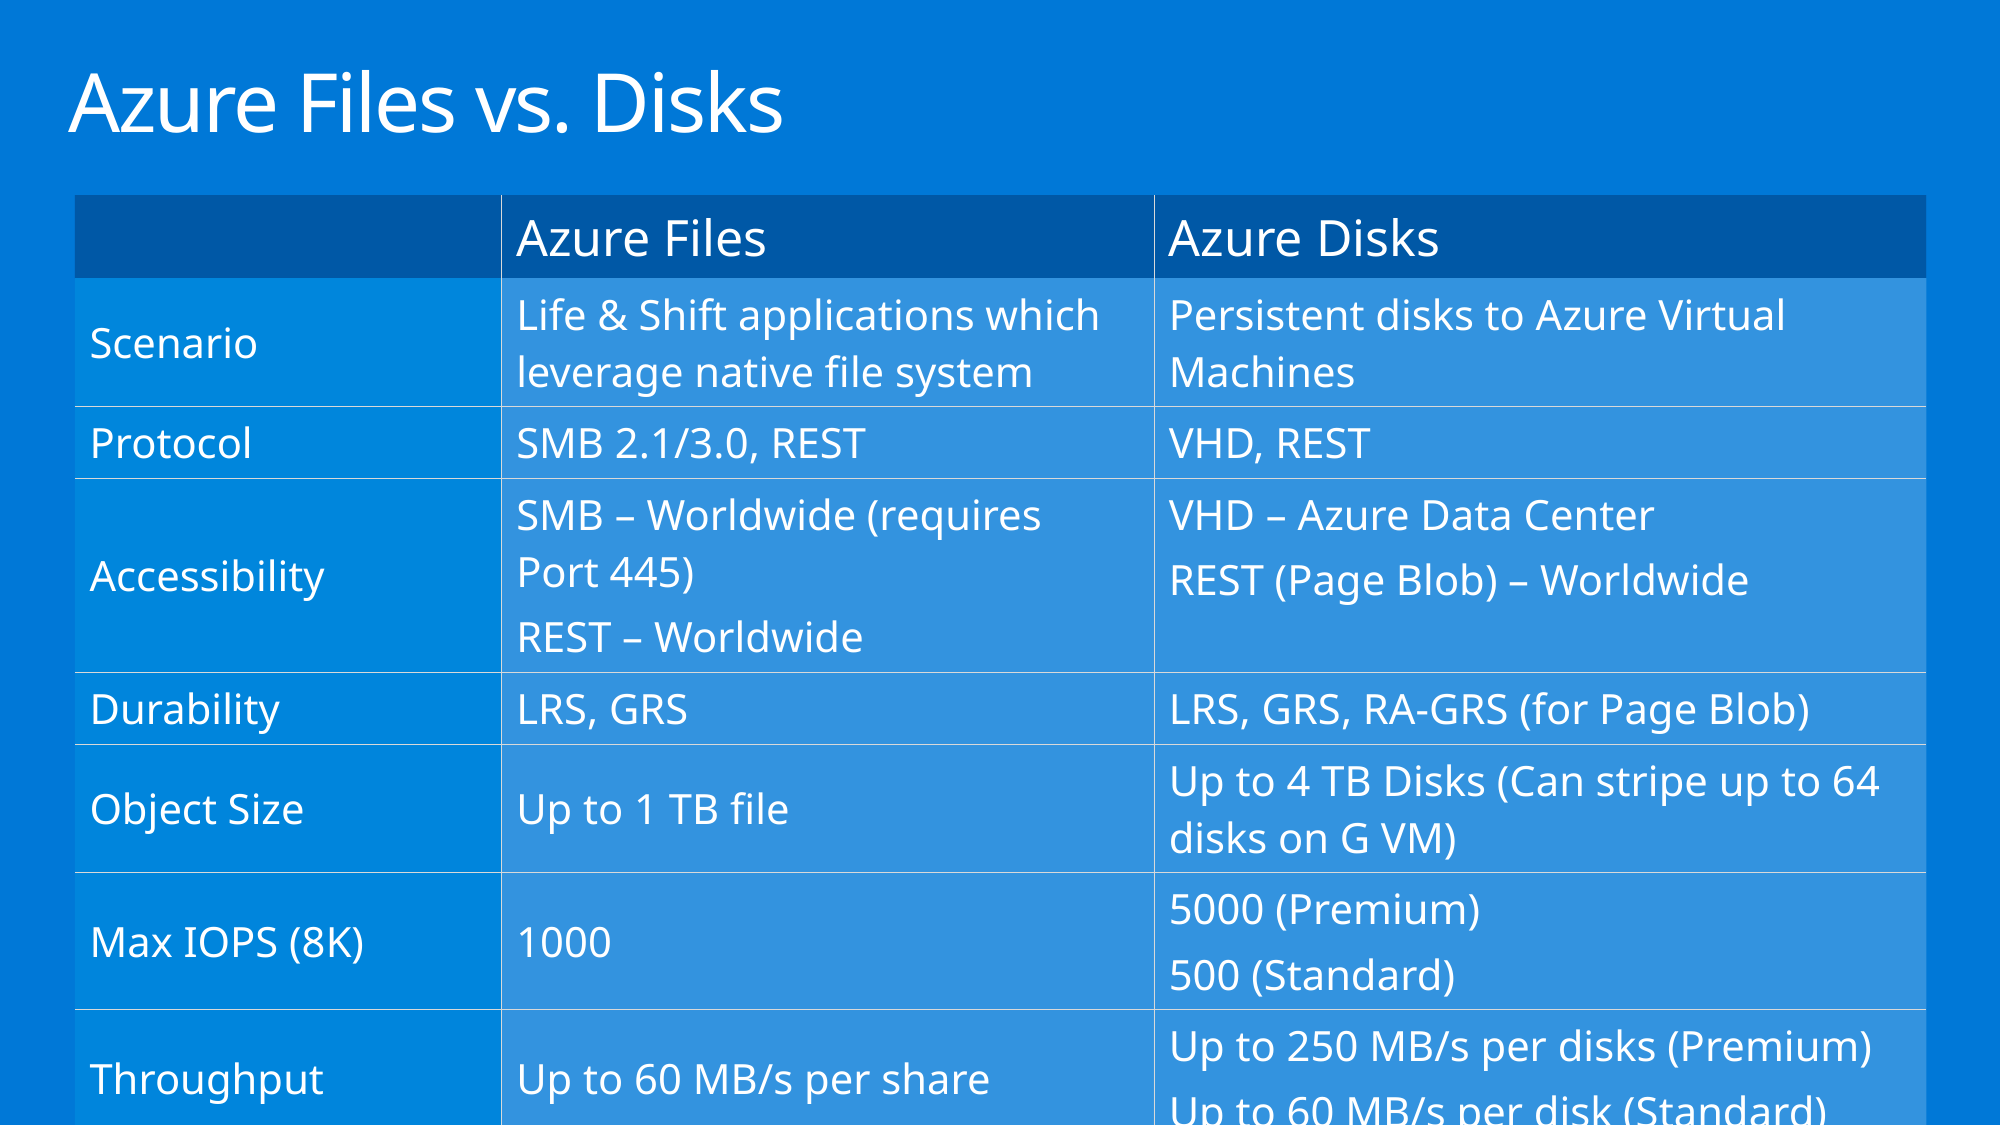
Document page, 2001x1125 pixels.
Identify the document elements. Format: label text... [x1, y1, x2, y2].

table_cell Object Size [75, 745, 501, 872]
table_cell LRS, GRS, RA-GRS (for Page Blob) [1155, 673, 1926, 744]
table_cell SMB 2.1/3.0, REST [502, 407, 1154, 478]
table_cell Up to 250 MB/s per disks (Premium) Up to 60 MB/s per disk (Standard) [1155, 1010, 1926, 1125]
table_cell Throughput [75, 1010, 501, 1125]
table_header [75, 195, 501, 278]
table_cell Persistent disks to Azure Virtual Machines [1155, 278, 1926, 406]
table_cell Scenario [75, 278, 501, 406]
table_cell VHD – Azure Data Center REST (Page Blob) – Worldwide [1155, 479, 1926, 672]
table_cell Up to 1 TB file [502, 745, 1154, 872]
table_cell VHD, REST [1155, 407, 1926, 478]
table_cell Durability [75, 673, 501, 744]
table_cell SMB – Worldwide (requires Port 445) REST – Worldwide [502, 479, 1154, 672]
table_cell Up to 4 TB Disks (Can stripe up to 64 disks on G VM) [1155, 745, 1926, 872]
table_cell Protocol [75, 407, 501, 478]
table_cell Max IOPS (8K) [75, 873, 501, 1009]
table_cell LRS, GRS [502, 673, 1154, 744]
table_cell Accessibility [75, 479, 501, 672]
table_header Azure Files [502, 195, 1154, 278]
table_cell 1000 [502, 873, 1154, 1009]
table_cell Up to 60 MB/s per share [502, 1010, 1154, 1125]
table_cell 5000 (Premium) 500 (Standard) [1155, 873, 1926, 1009]
table_cell Life & Shift applications which leverage native file system [502, 278, 1154, 406]
table_header Azure Disks [1155, 195, 1926, 278]
title Azure Files vs. Disks [44, 47, 1957, 196]
